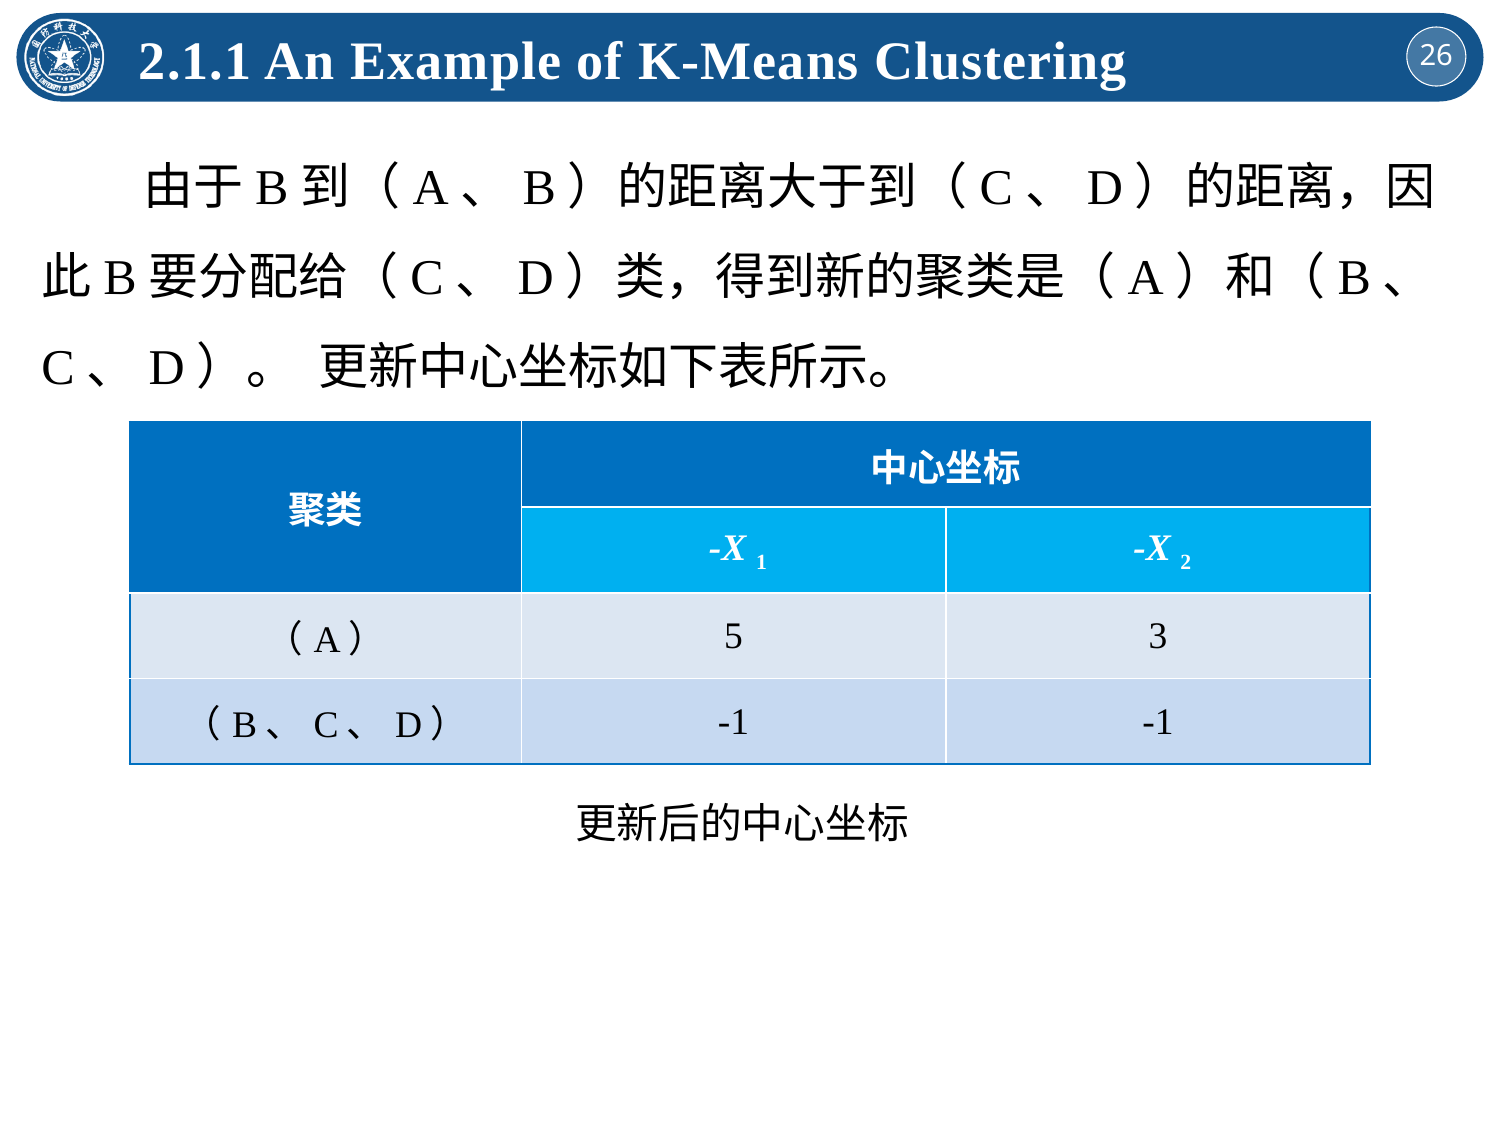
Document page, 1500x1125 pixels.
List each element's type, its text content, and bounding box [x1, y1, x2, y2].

table_cell 3 [947, 594, 1369, 678]
text_box 更新后的中心坐标 [572, 801, 928, 847]
table_cell 5 [522, 594, 945, 678]
table_cell -X 2 [947, 508, 1369, 592]
table_cell （A） [131, 594, 521, 678]
picture [16, 9, 111, 104]
table_cell -1 [947, 679, 1369, 763]
text_box 由于B到（A、B）的距离大于到（C、D）的距离，因此B要分配给（C、D）类，得到新的聚类是（A）和（B、C、D）。 更新中心坐标如下表所示。 [41, 124, 1459, 395]
table_header 聚类 [131, 423, 521, 592]
table_cell -X 1 [522, 508, 945, 592]
table_cell -1 [522, 679, 945, 763]
text_box 2.1.1 An Example of K-Means Clustering [124, 17, 1235, 98]
table_cell （B、C、D） [131, 679, 521, 763]
table_header 中心坐标 [522, 423, 1369, 506]
